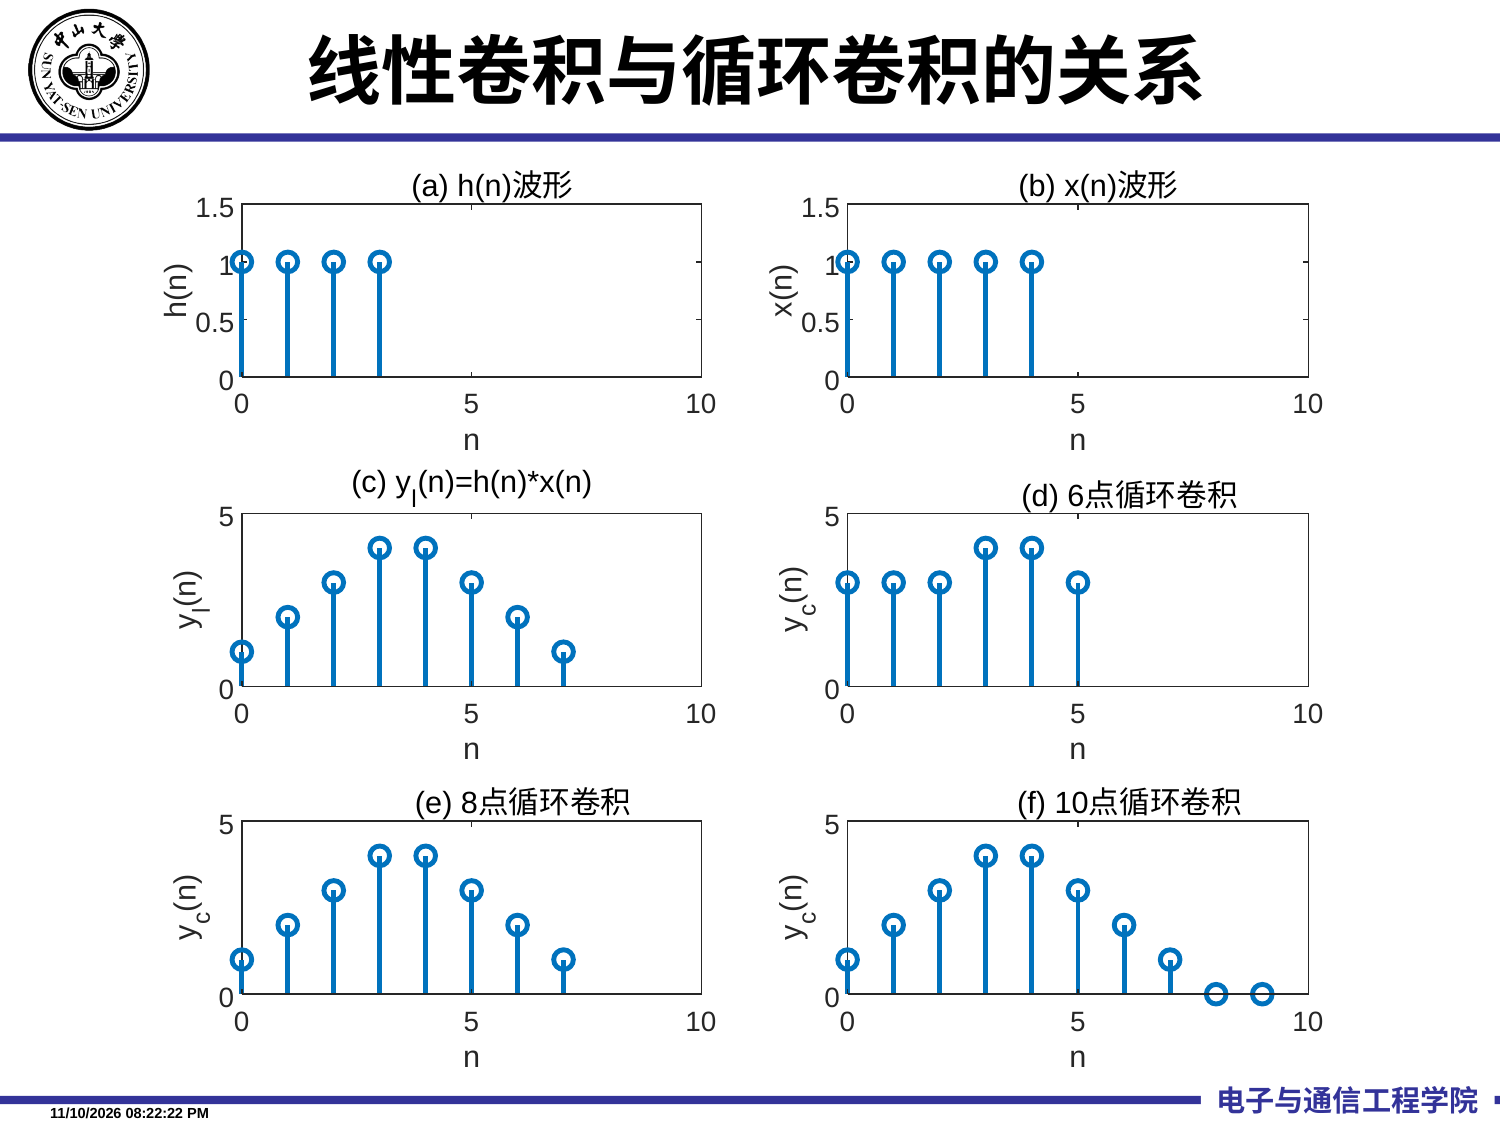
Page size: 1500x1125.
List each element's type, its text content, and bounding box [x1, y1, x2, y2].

title 线性卷积与循环卷积的关系 [174, 0, 1338, 98]
picture [28, 8, 1438, 1125]
